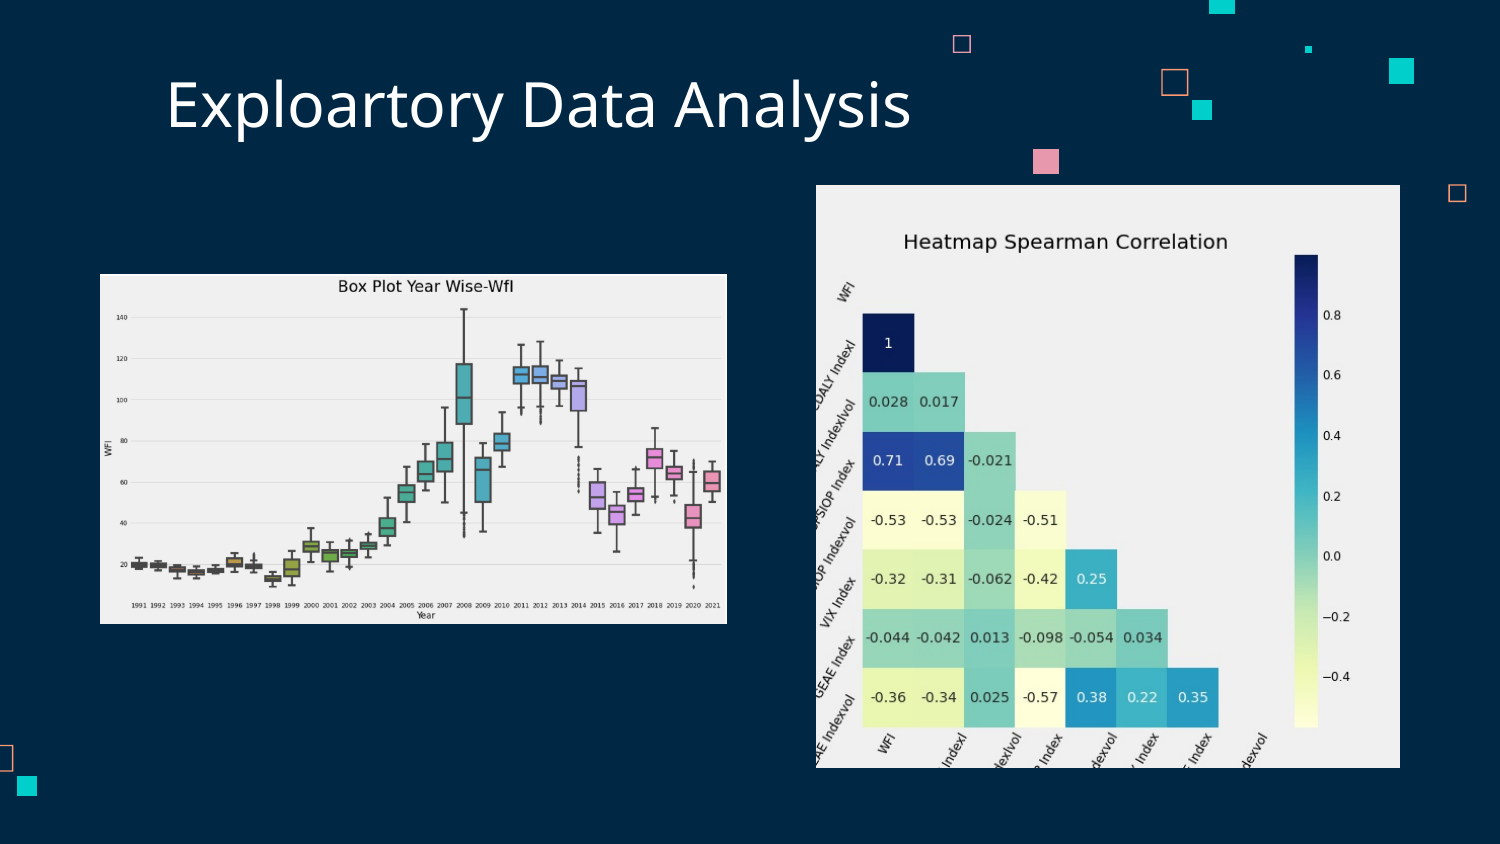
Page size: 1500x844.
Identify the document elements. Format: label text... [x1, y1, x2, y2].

picture [816, 185, 1400, 769]
text_box Exploartory Data Analysis [150, 75, 1500, 155]
picture [100, 273, 727, 624]
